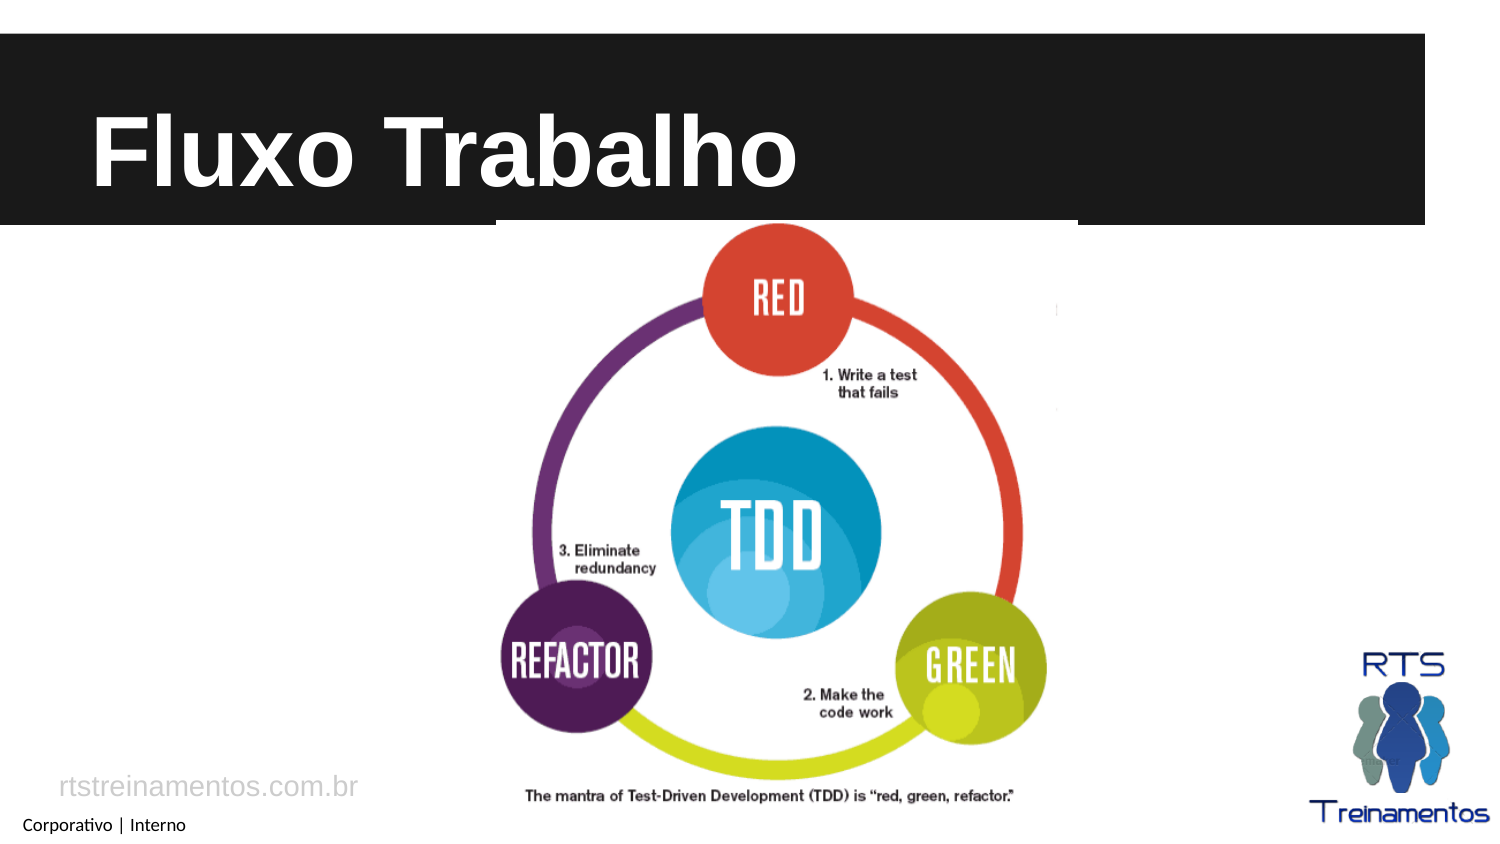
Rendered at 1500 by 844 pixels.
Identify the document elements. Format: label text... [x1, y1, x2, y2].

text_box rtstreinamentos.com.br [43, 752, 465, 823]
picture [1303, 641, 1500, 839]
title Fluxo Trabalho [75, 33, 1425, 221]
picture [496, 220, 1078, 823]
